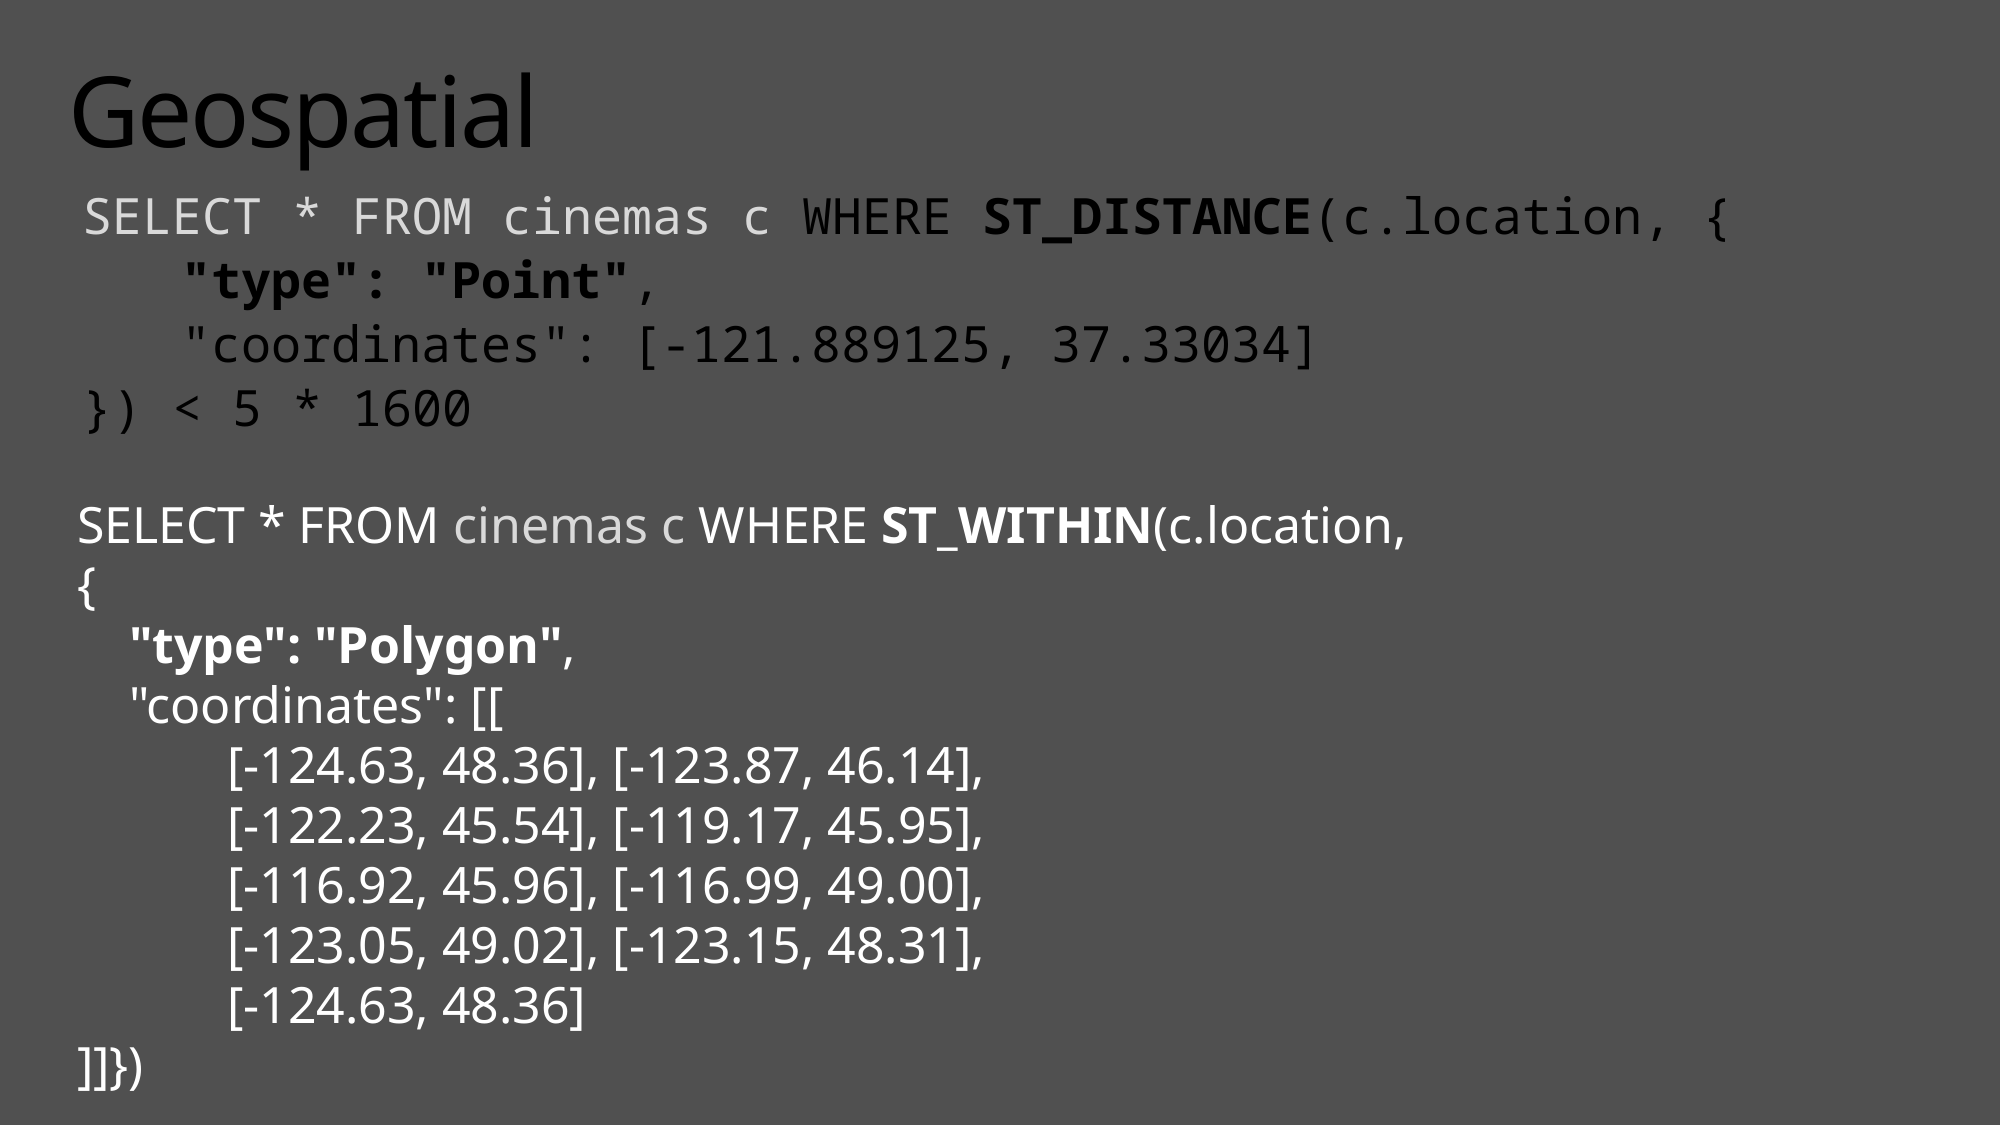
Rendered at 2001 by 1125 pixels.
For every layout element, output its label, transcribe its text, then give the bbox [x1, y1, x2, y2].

list SELECT * FROM cinemas c WHERE ST_DISTANCE(c.location, { "type": "Point", "coordinates": [-121.889125, 37.33034] }) < 5 * 1600 [0, 176, 1820, 462]
text_box SELECT * FROM cinemas c WHERE ST_WITHIN(c.location, { "type": "Polygon", "coordinates": [[ [-124.63, 48.36], [-123.87, 46.14], [-122.23, 45.54], [-119.17, 45.95], [-116.92, 45.96], [-116.99, 49.00], [-123.05, 49.02], [-123.15, 48.31], [-124.63, 48.36] ]]}) [62, 486, 1902, 1101]
title Geospatial [44, 47, 1957, 196]
